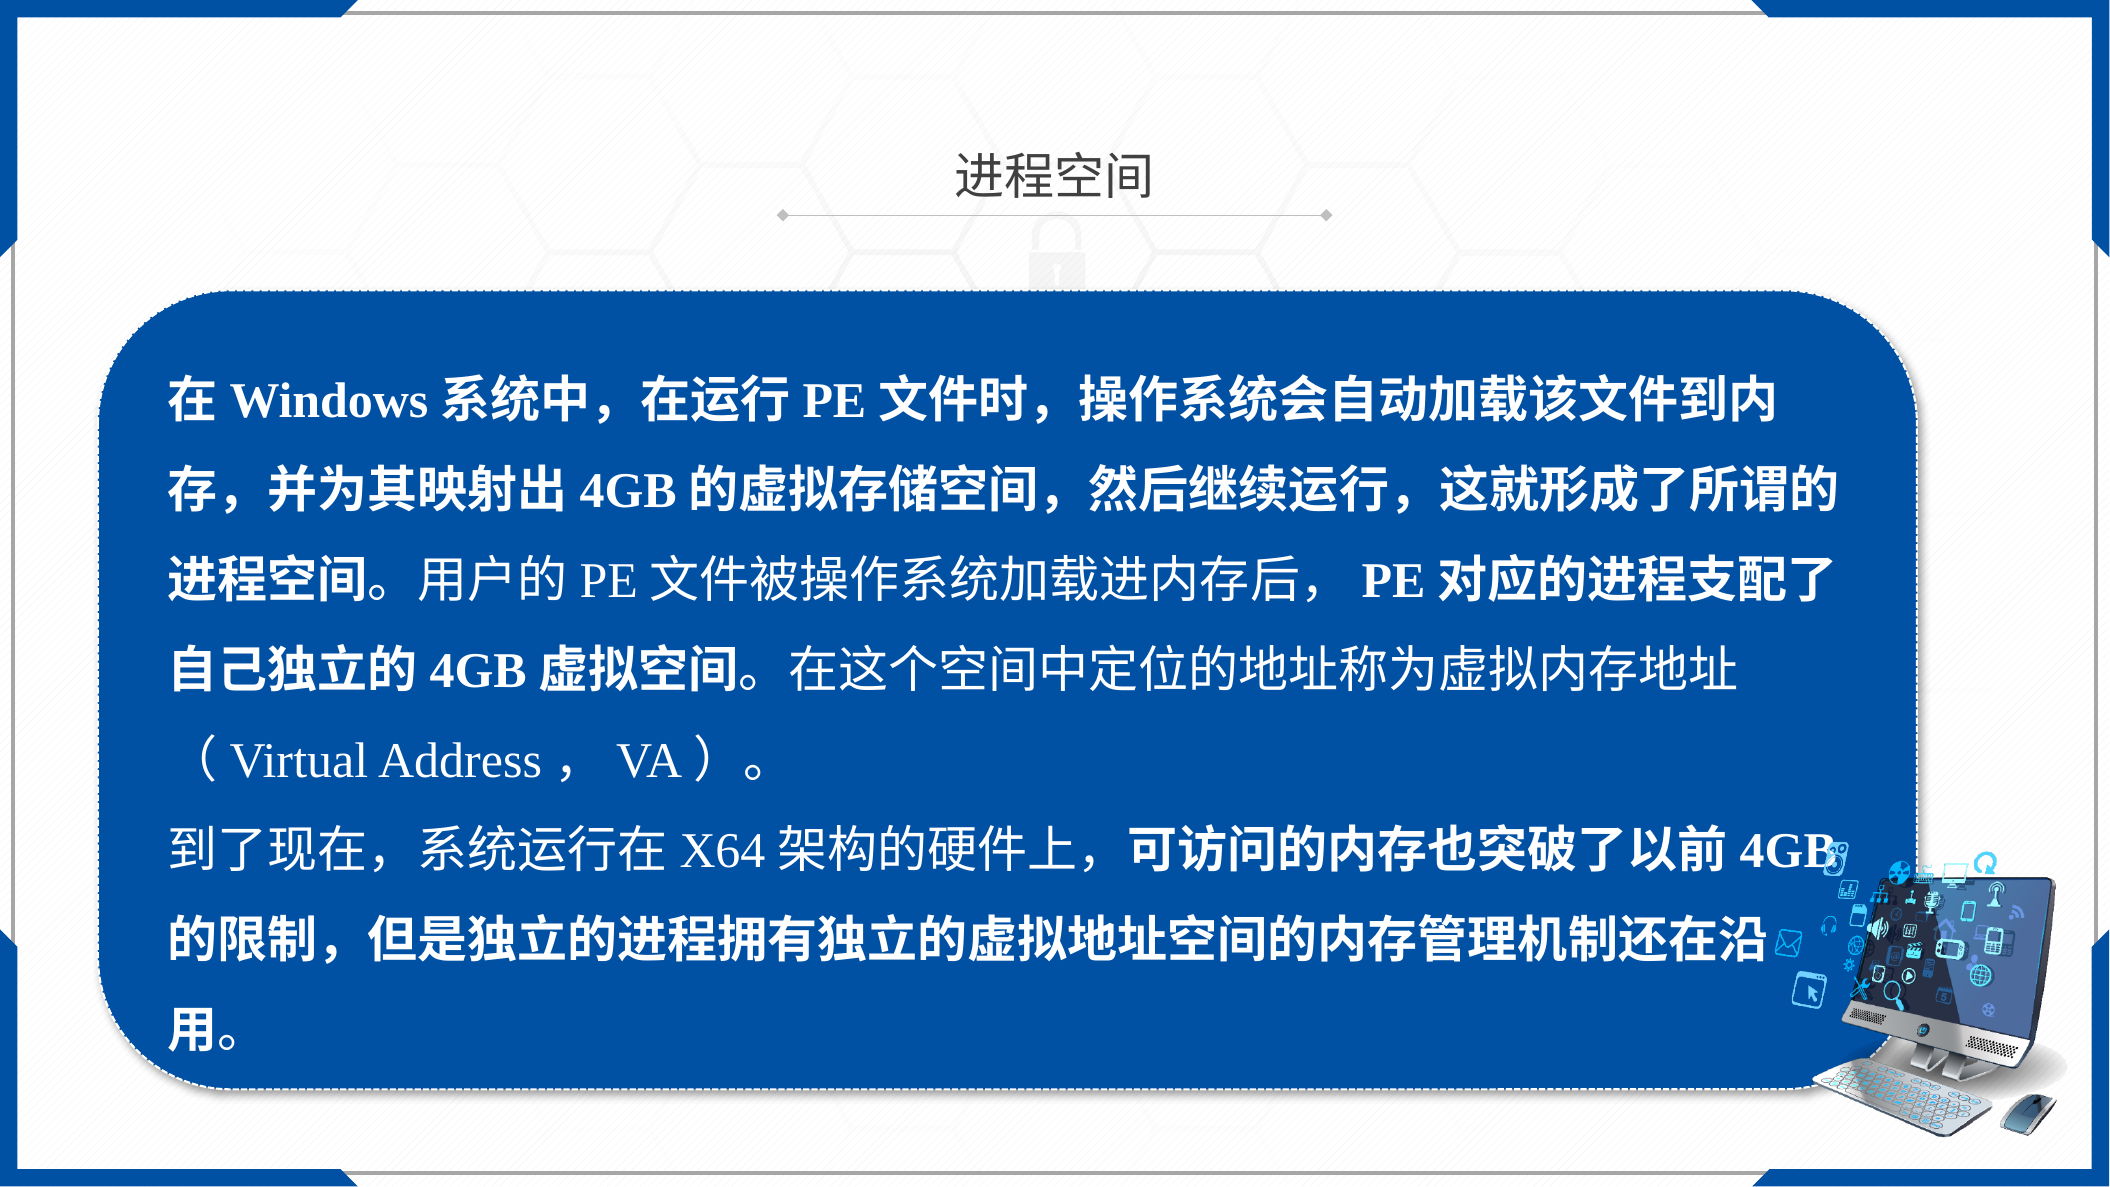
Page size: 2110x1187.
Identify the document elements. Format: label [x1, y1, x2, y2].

text_box [753, 137, 1356, 216]
picture [80, 0, 2083, 1187]
text_box [97, 290, 1917, 1090]
